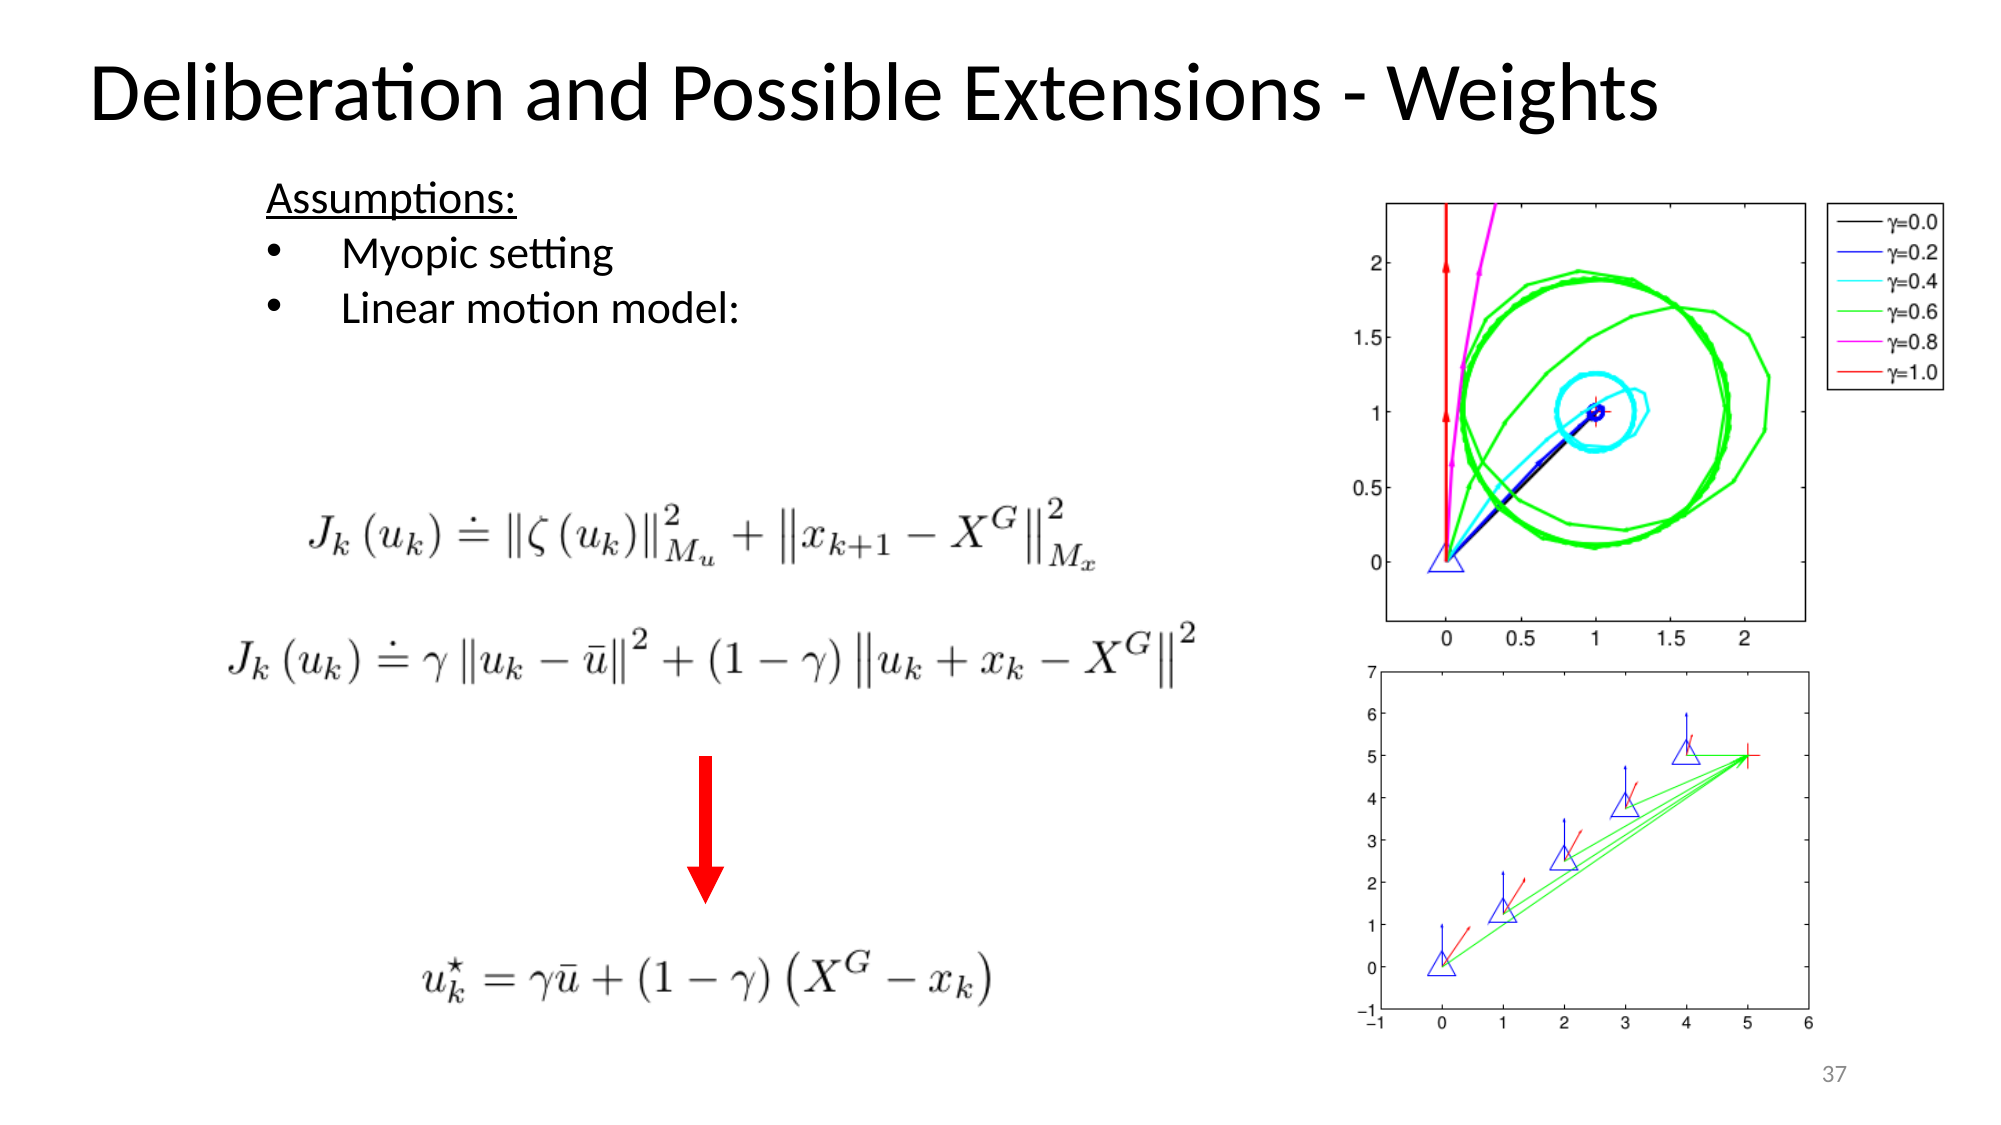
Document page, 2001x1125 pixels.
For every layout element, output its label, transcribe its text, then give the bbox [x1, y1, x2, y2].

picture [387, 944, 1000, 1019]
picture [207, 619, 1204, 697]
text_box Deliberation and Possible Extensions - Weights [75, 30, 1677, 145]
picture [1317, 192, 1958, 1043]
slide_number 37 [1412, 1042, 1863, 1103]
picture [264, 492, 1147, 583]
